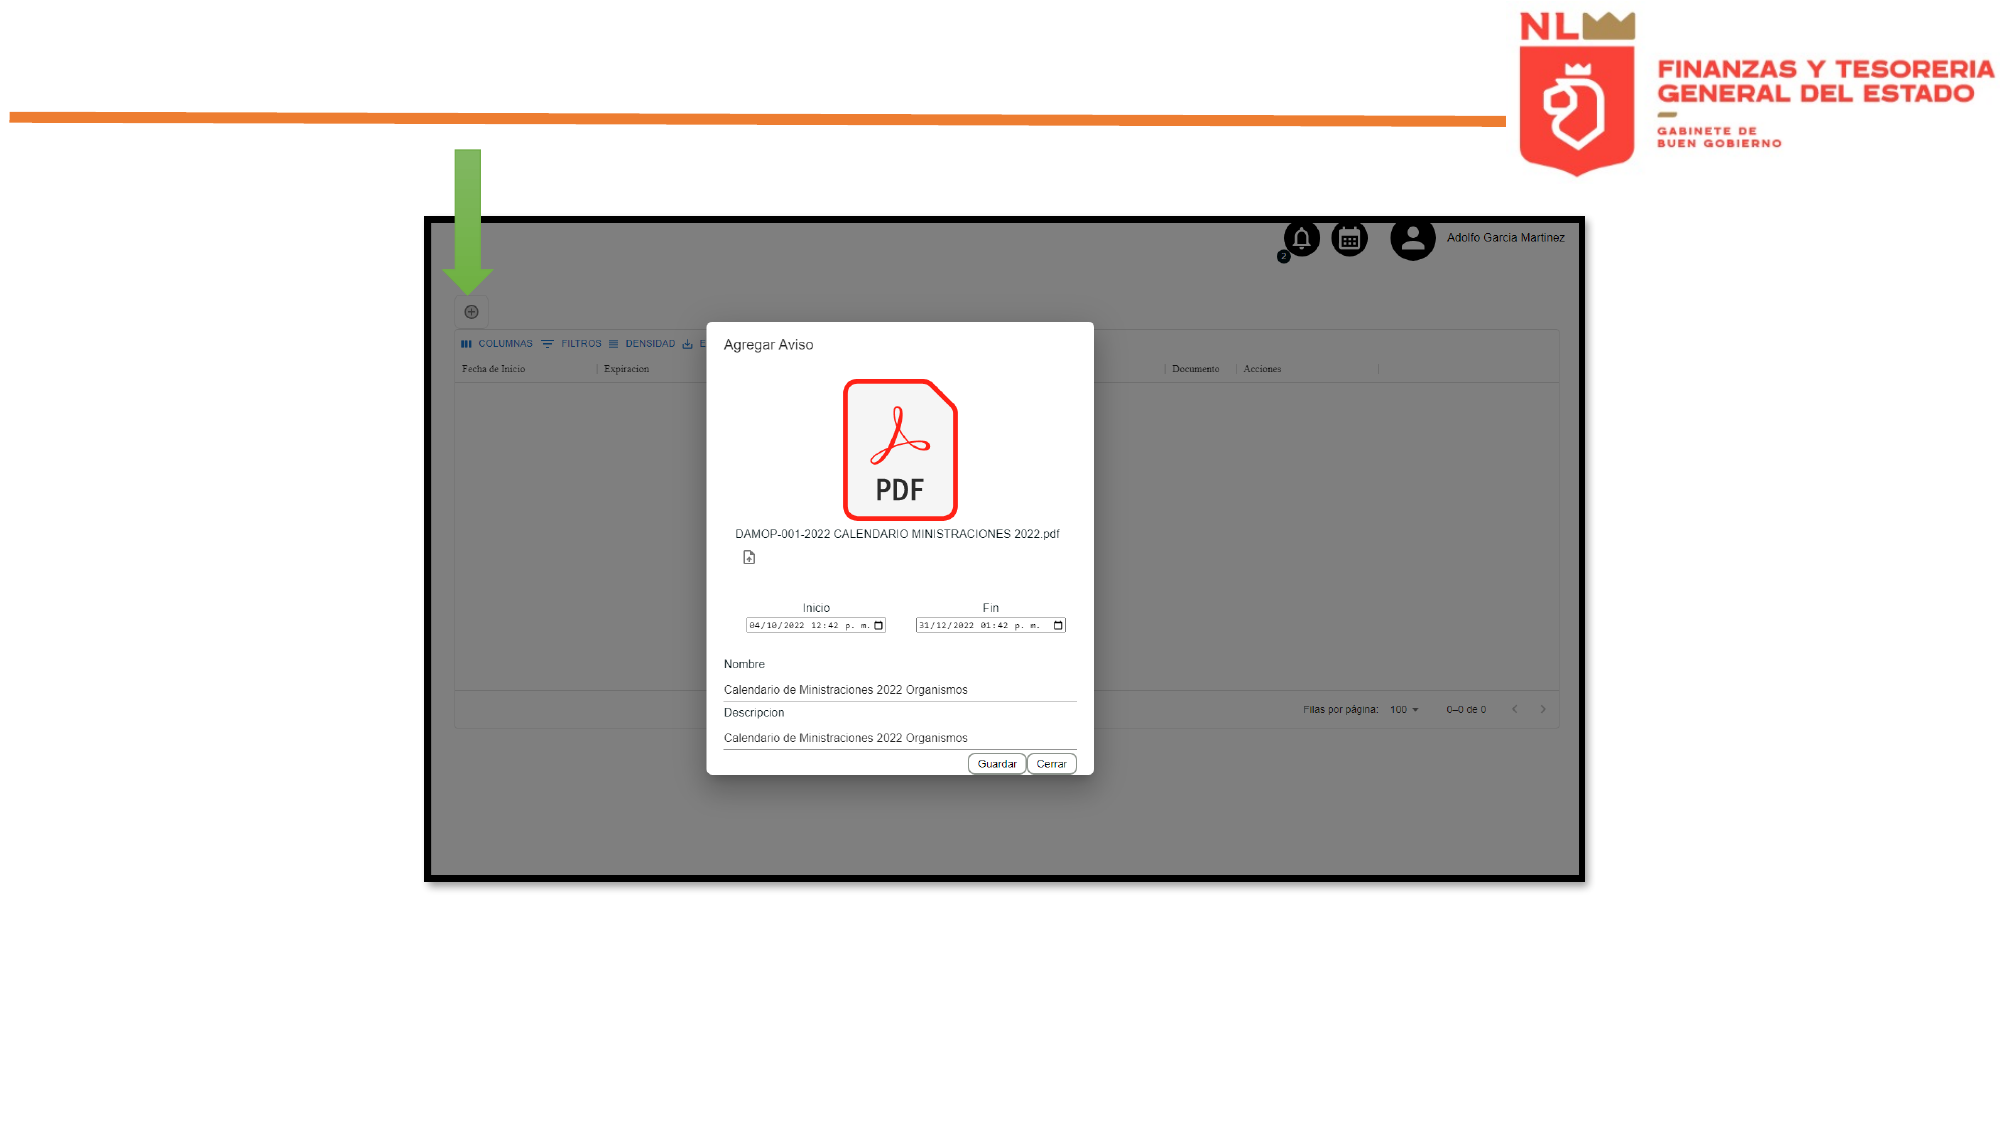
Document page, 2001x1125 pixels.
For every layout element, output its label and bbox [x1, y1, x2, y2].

text_box [9, 117, 1506, 123]
text_box [454, 149, 481, 222]
picture [430, 222, 1579, 876]
picture [1506, 1, 2000, 184]
